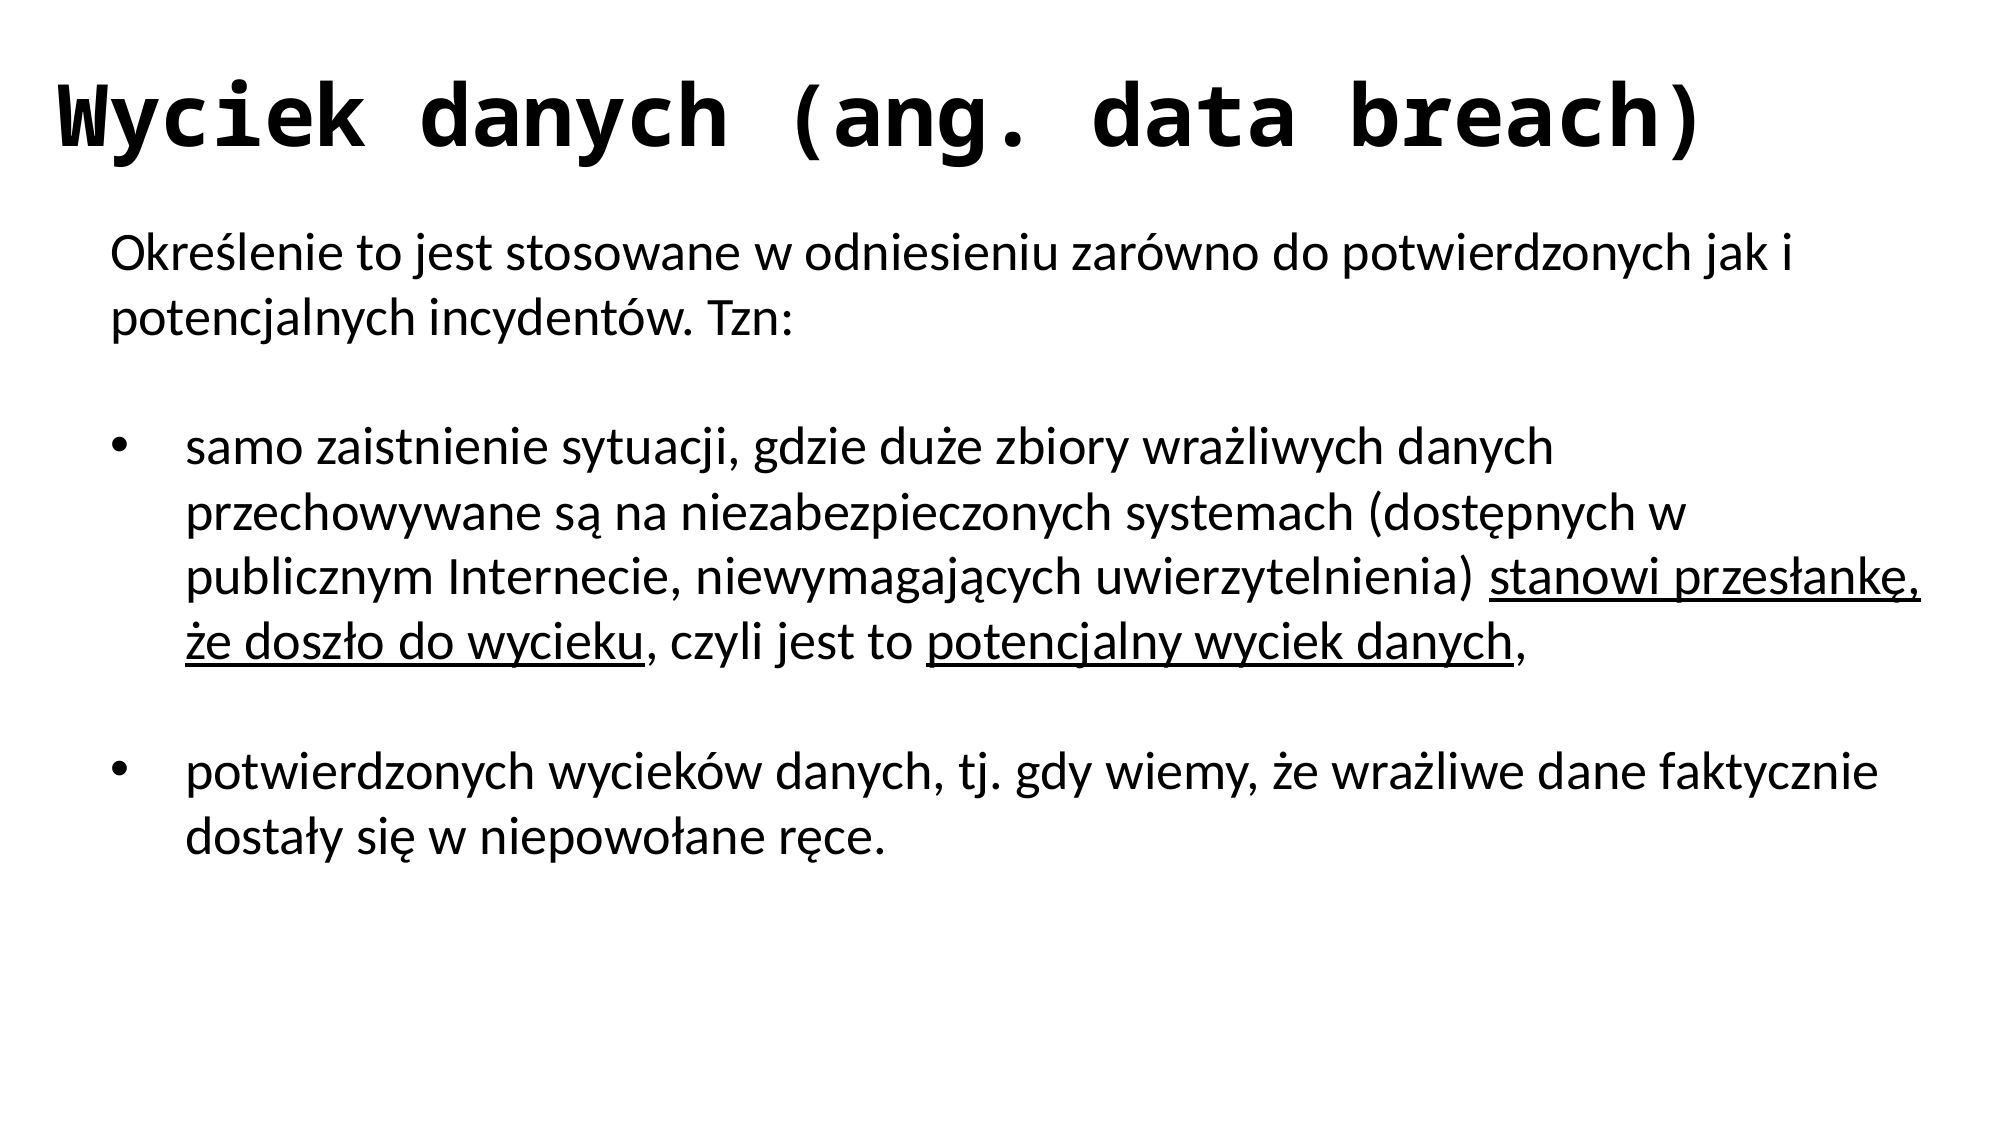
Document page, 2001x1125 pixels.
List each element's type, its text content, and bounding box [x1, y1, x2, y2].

text_box Określenie to jest stosowane w odniesieniu zarówno do potwierdzonych jak i potencjalnych incydentów. Tzn: samo zaistnienie sytuacji, gdzie duże zbiory wrażliwych danych przechowywane są na niezabezpieczonych systemach (dostępnych w publicznym Internecie, niewymagających uwierzytelnienia) stanowi przesłankę, że doszło do wycieku, czyli jest to potencjalny wyciek danych, potwierdzonych wycieków danych, tj. gdy wiemy, że wrażliwe dane faktycznie dostały się w niepowołane ręce. [95, 208, 1939, 873]
title Wyciek danych (ang. data breach) [42, 64, 1798, 174]
